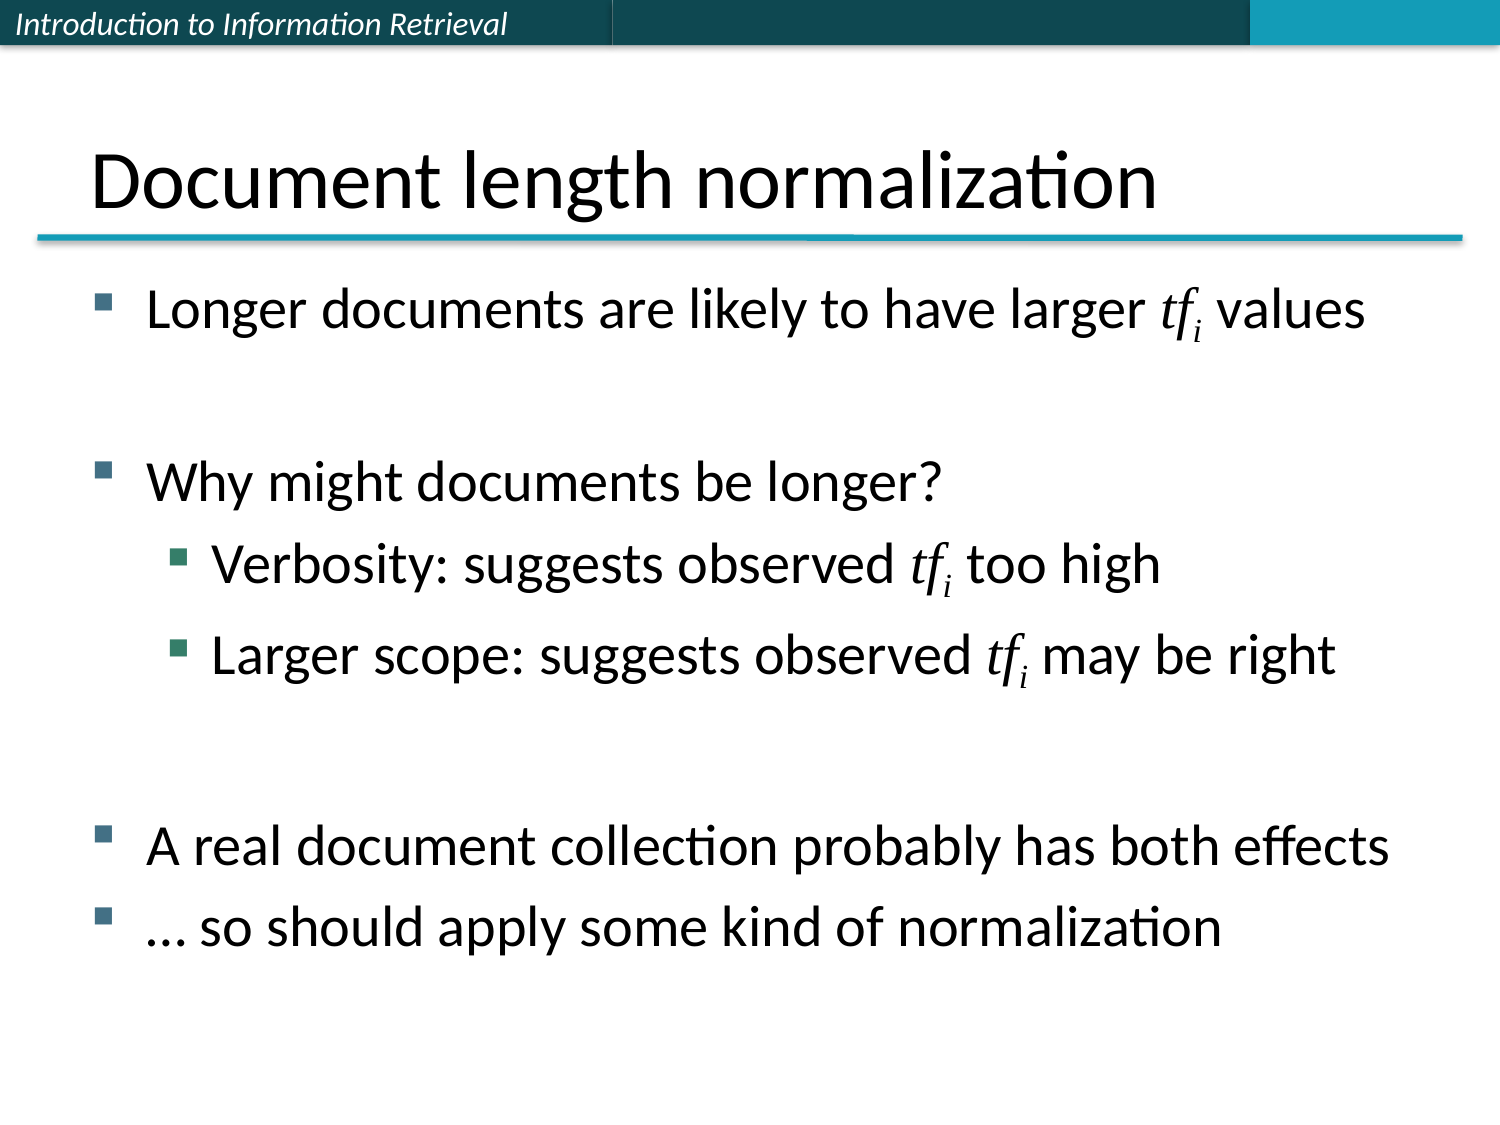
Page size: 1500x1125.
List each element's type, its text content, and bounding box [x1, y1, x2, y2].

title Document length normalization [75, 45, 1425, 233]
list Longer documents are likely to have larger tfi values Why might documents be longer? Verbosity: suggests observed tfi too high Larger scope: suggests observed tfi may be right A real document collection probably has both effects … so should apply some kind of normalization [75, 262, 1425, 1075]
